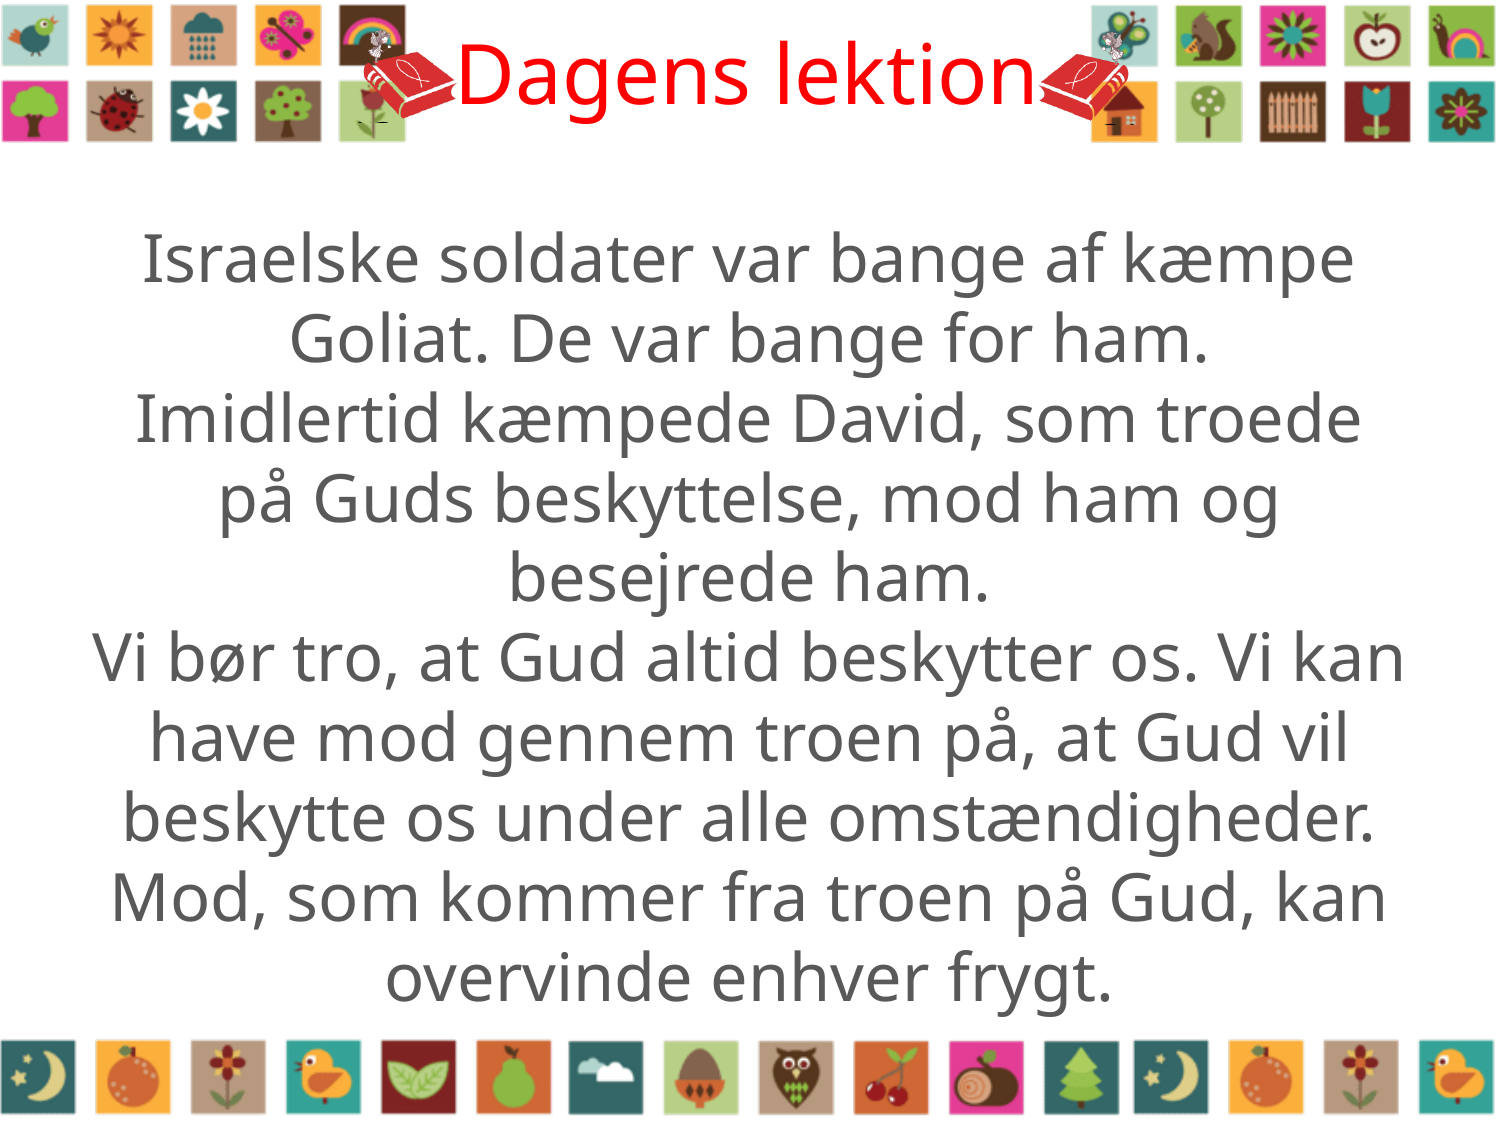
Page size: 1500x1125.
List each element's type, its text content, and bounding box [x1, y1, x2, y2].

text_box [0, 1028, 1500, 1118]
text_box Israelske soldater var bange af kæmpe Goliat. De var bange for ham. Imidlertid kæmpede David, som troede på Guds beskyttelse, mod ham og besejrede ham. Vi bør tro, at Gud altid beskytter os. Vi kan have mod gennem troen på, at Gud vil beskytte os under alle omstændigheder. Mod, som kommer fra troen på Gud, kan overvinde enhver frygt. [76, 208, 1424, 1023]
picture [1006, 3, 1500, 150]
picture [0, 3, 489, 150]
text_box Dagens lektion [427, 13, 1078, 129]
